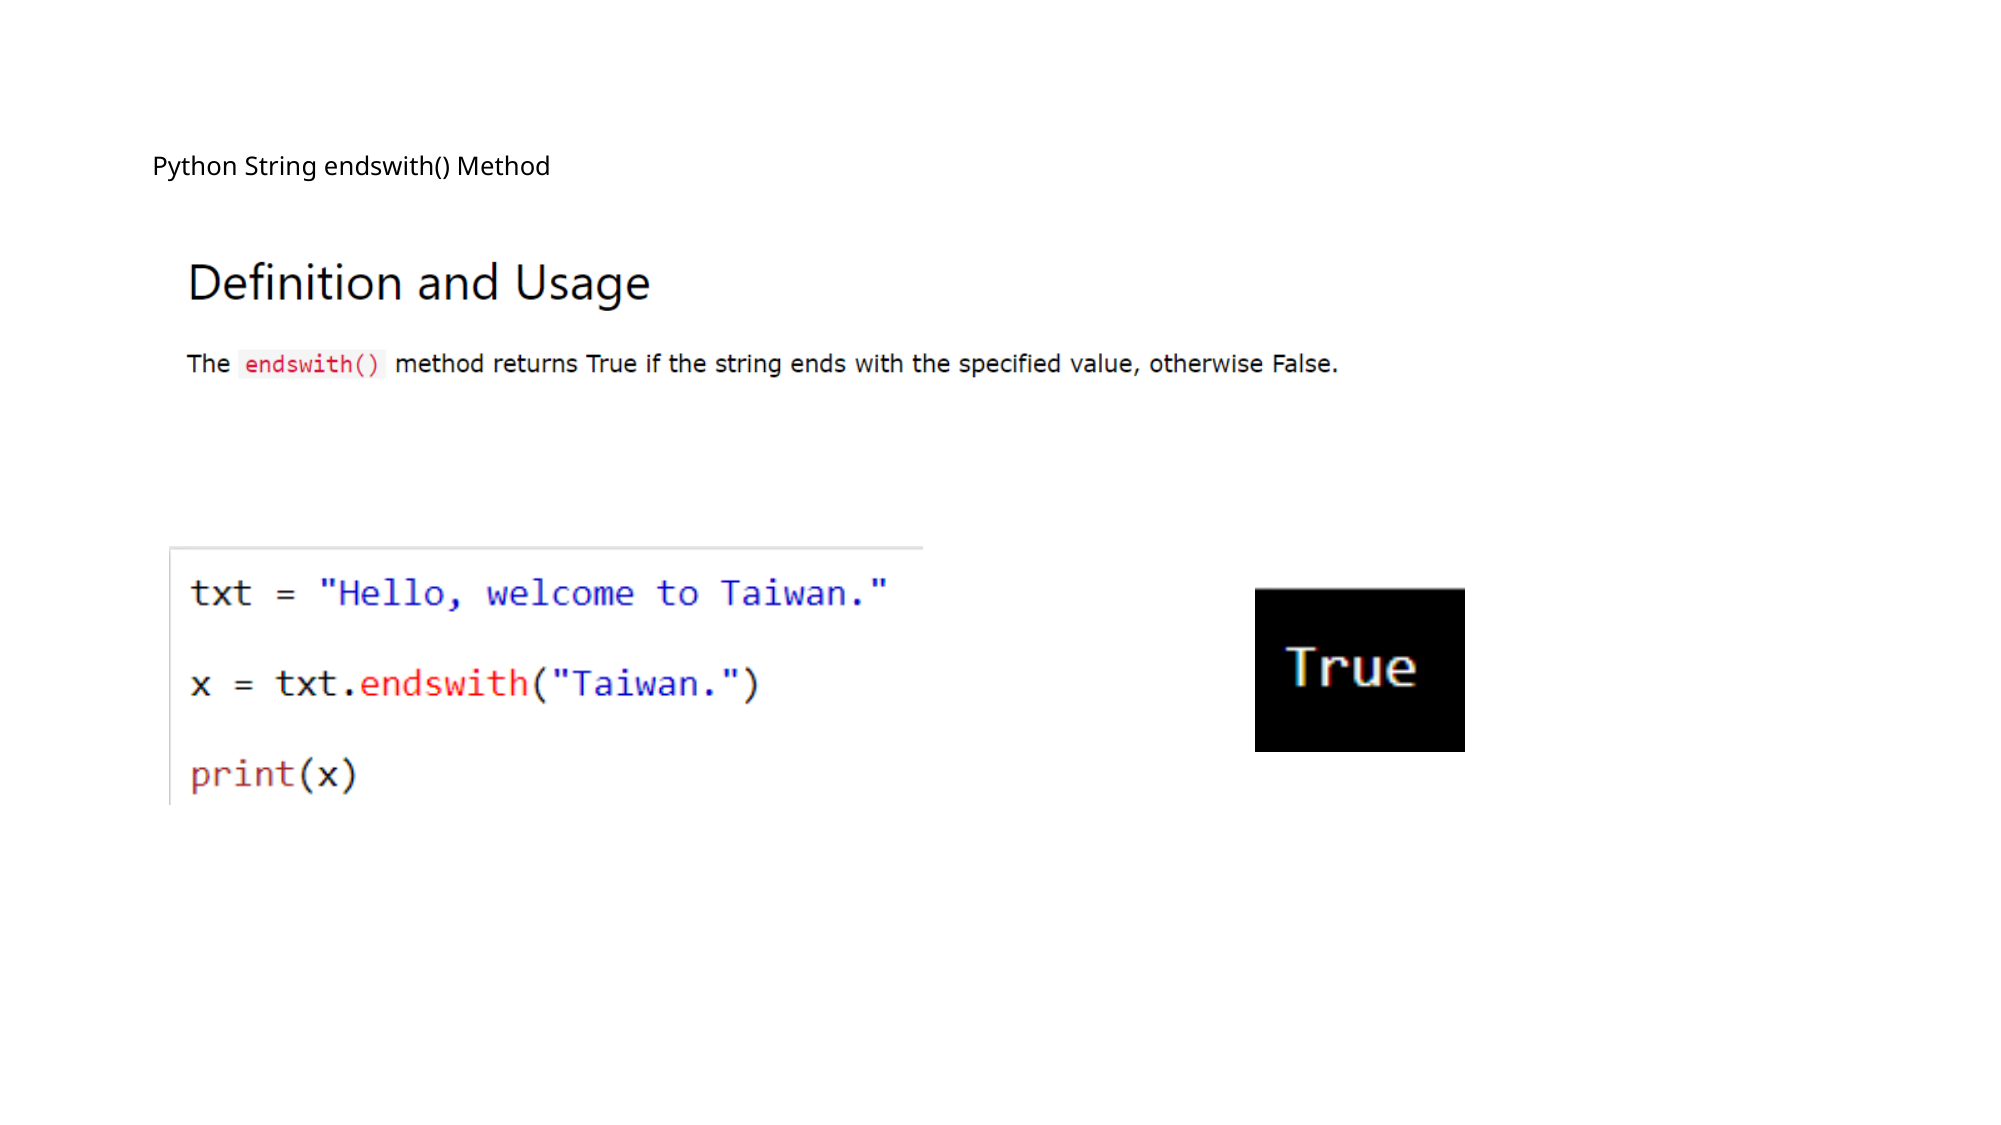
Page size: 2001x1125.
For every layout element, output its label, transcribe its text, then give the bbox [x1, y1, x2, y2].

picture [1255, 587, 1465, 752]
title Python String endswith() Method ❮ String Methods [137, 59, 1863, 278]
picture [169, 546, 923, 806]
picture [137, 237, 1361, 410]
